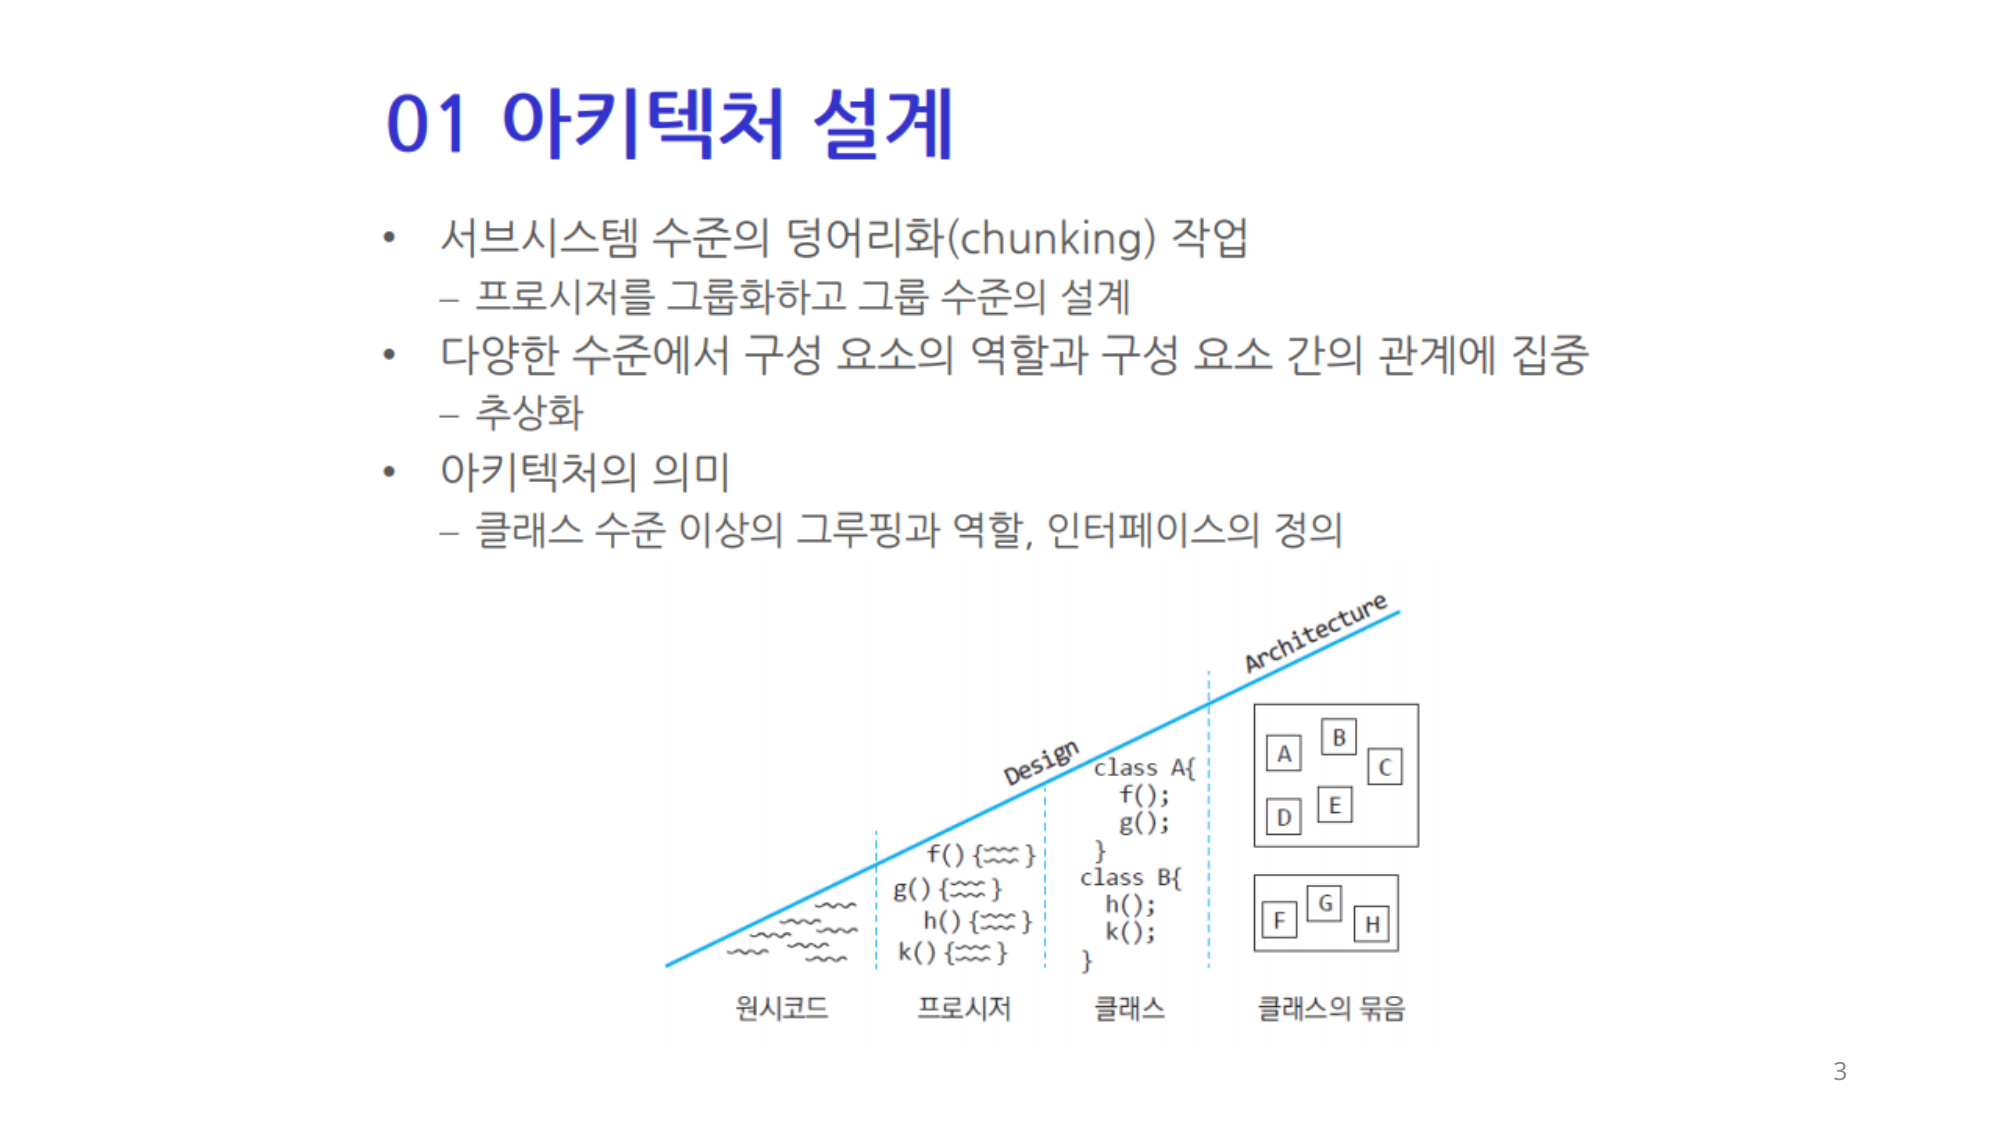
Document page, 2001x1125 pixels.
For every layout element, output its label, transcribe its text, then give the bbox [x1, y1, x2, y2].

picture [338, 58, 1662, 1067]
slide_number 3 [1412, 1042, 1863, 1103]
